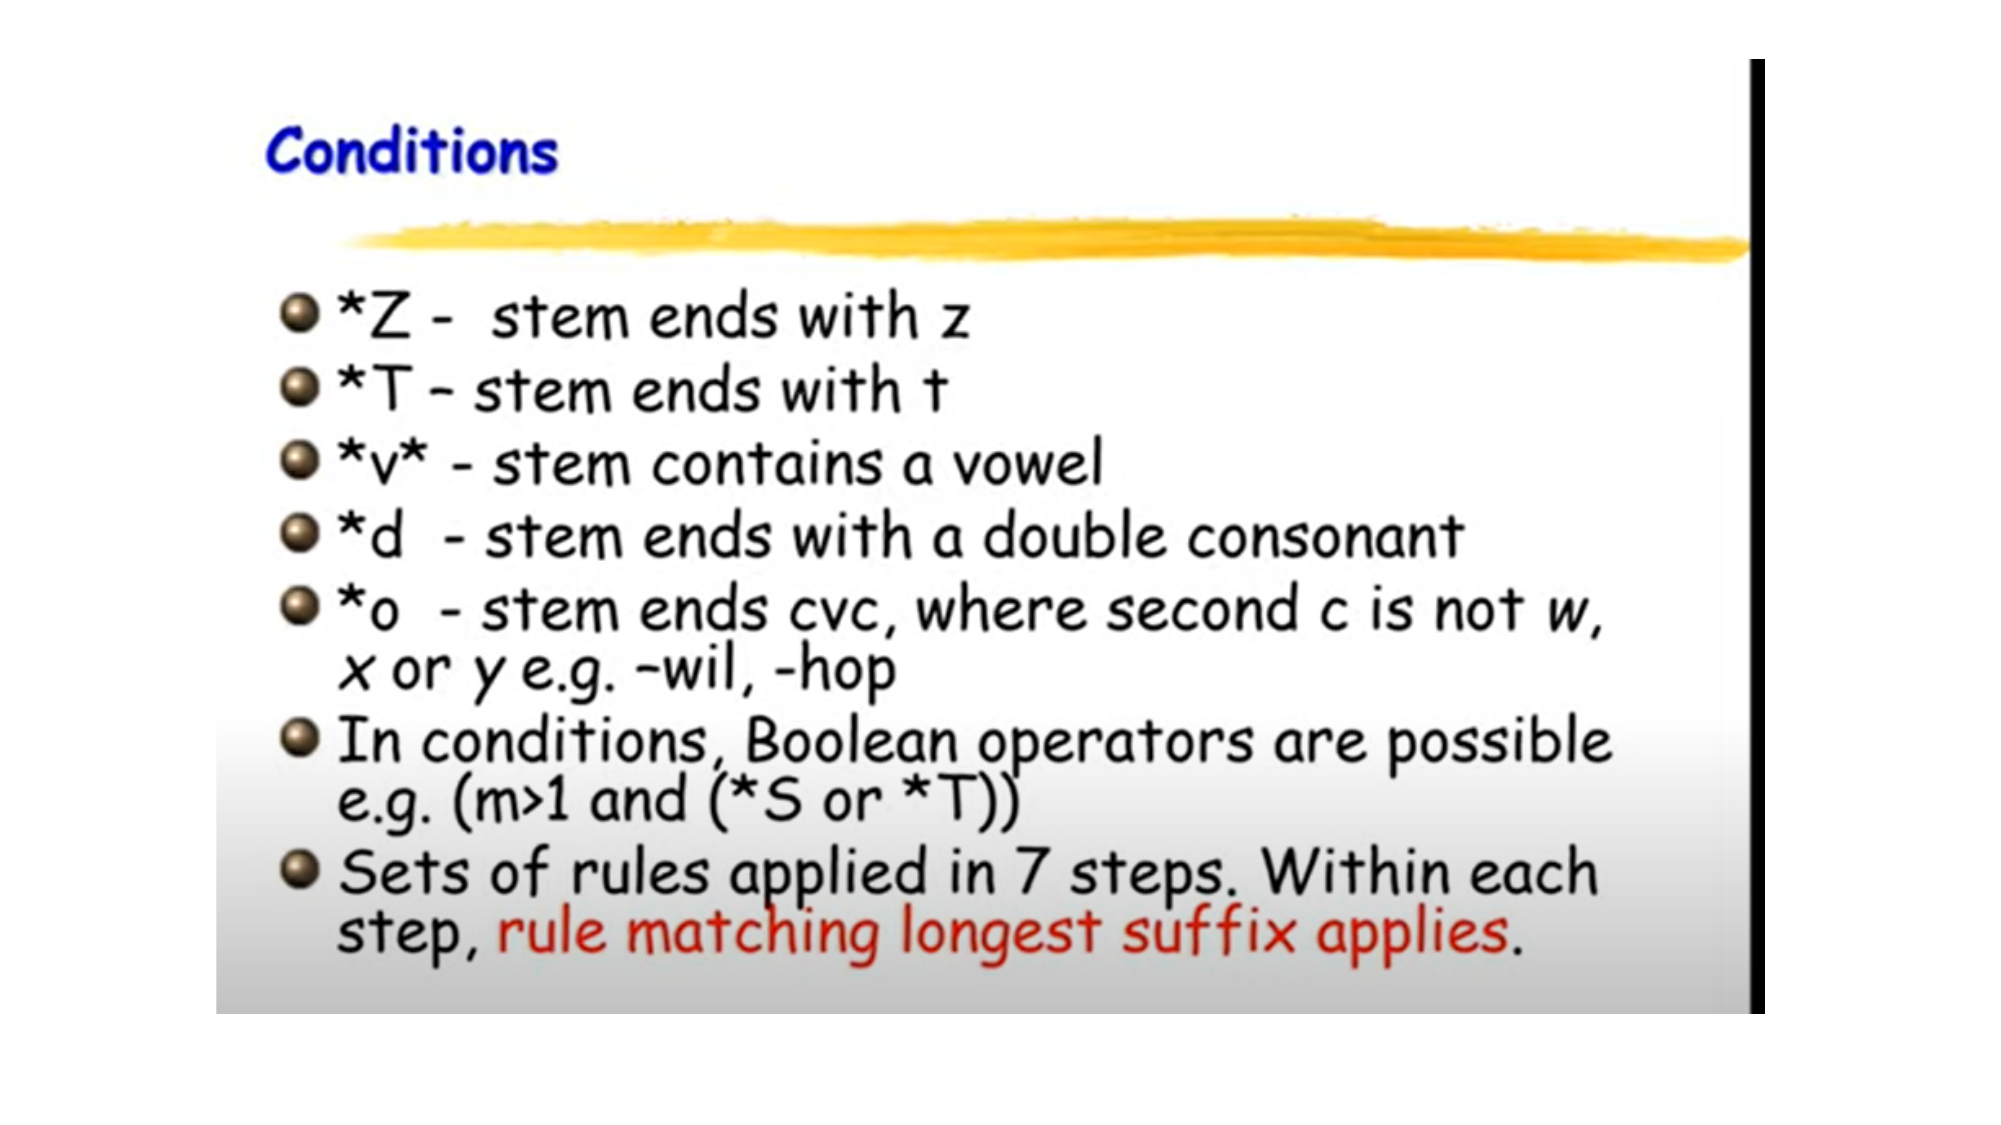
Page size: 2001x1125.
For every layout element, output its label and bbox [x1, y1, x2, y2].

picture [216, 59, 1766, 1014]
